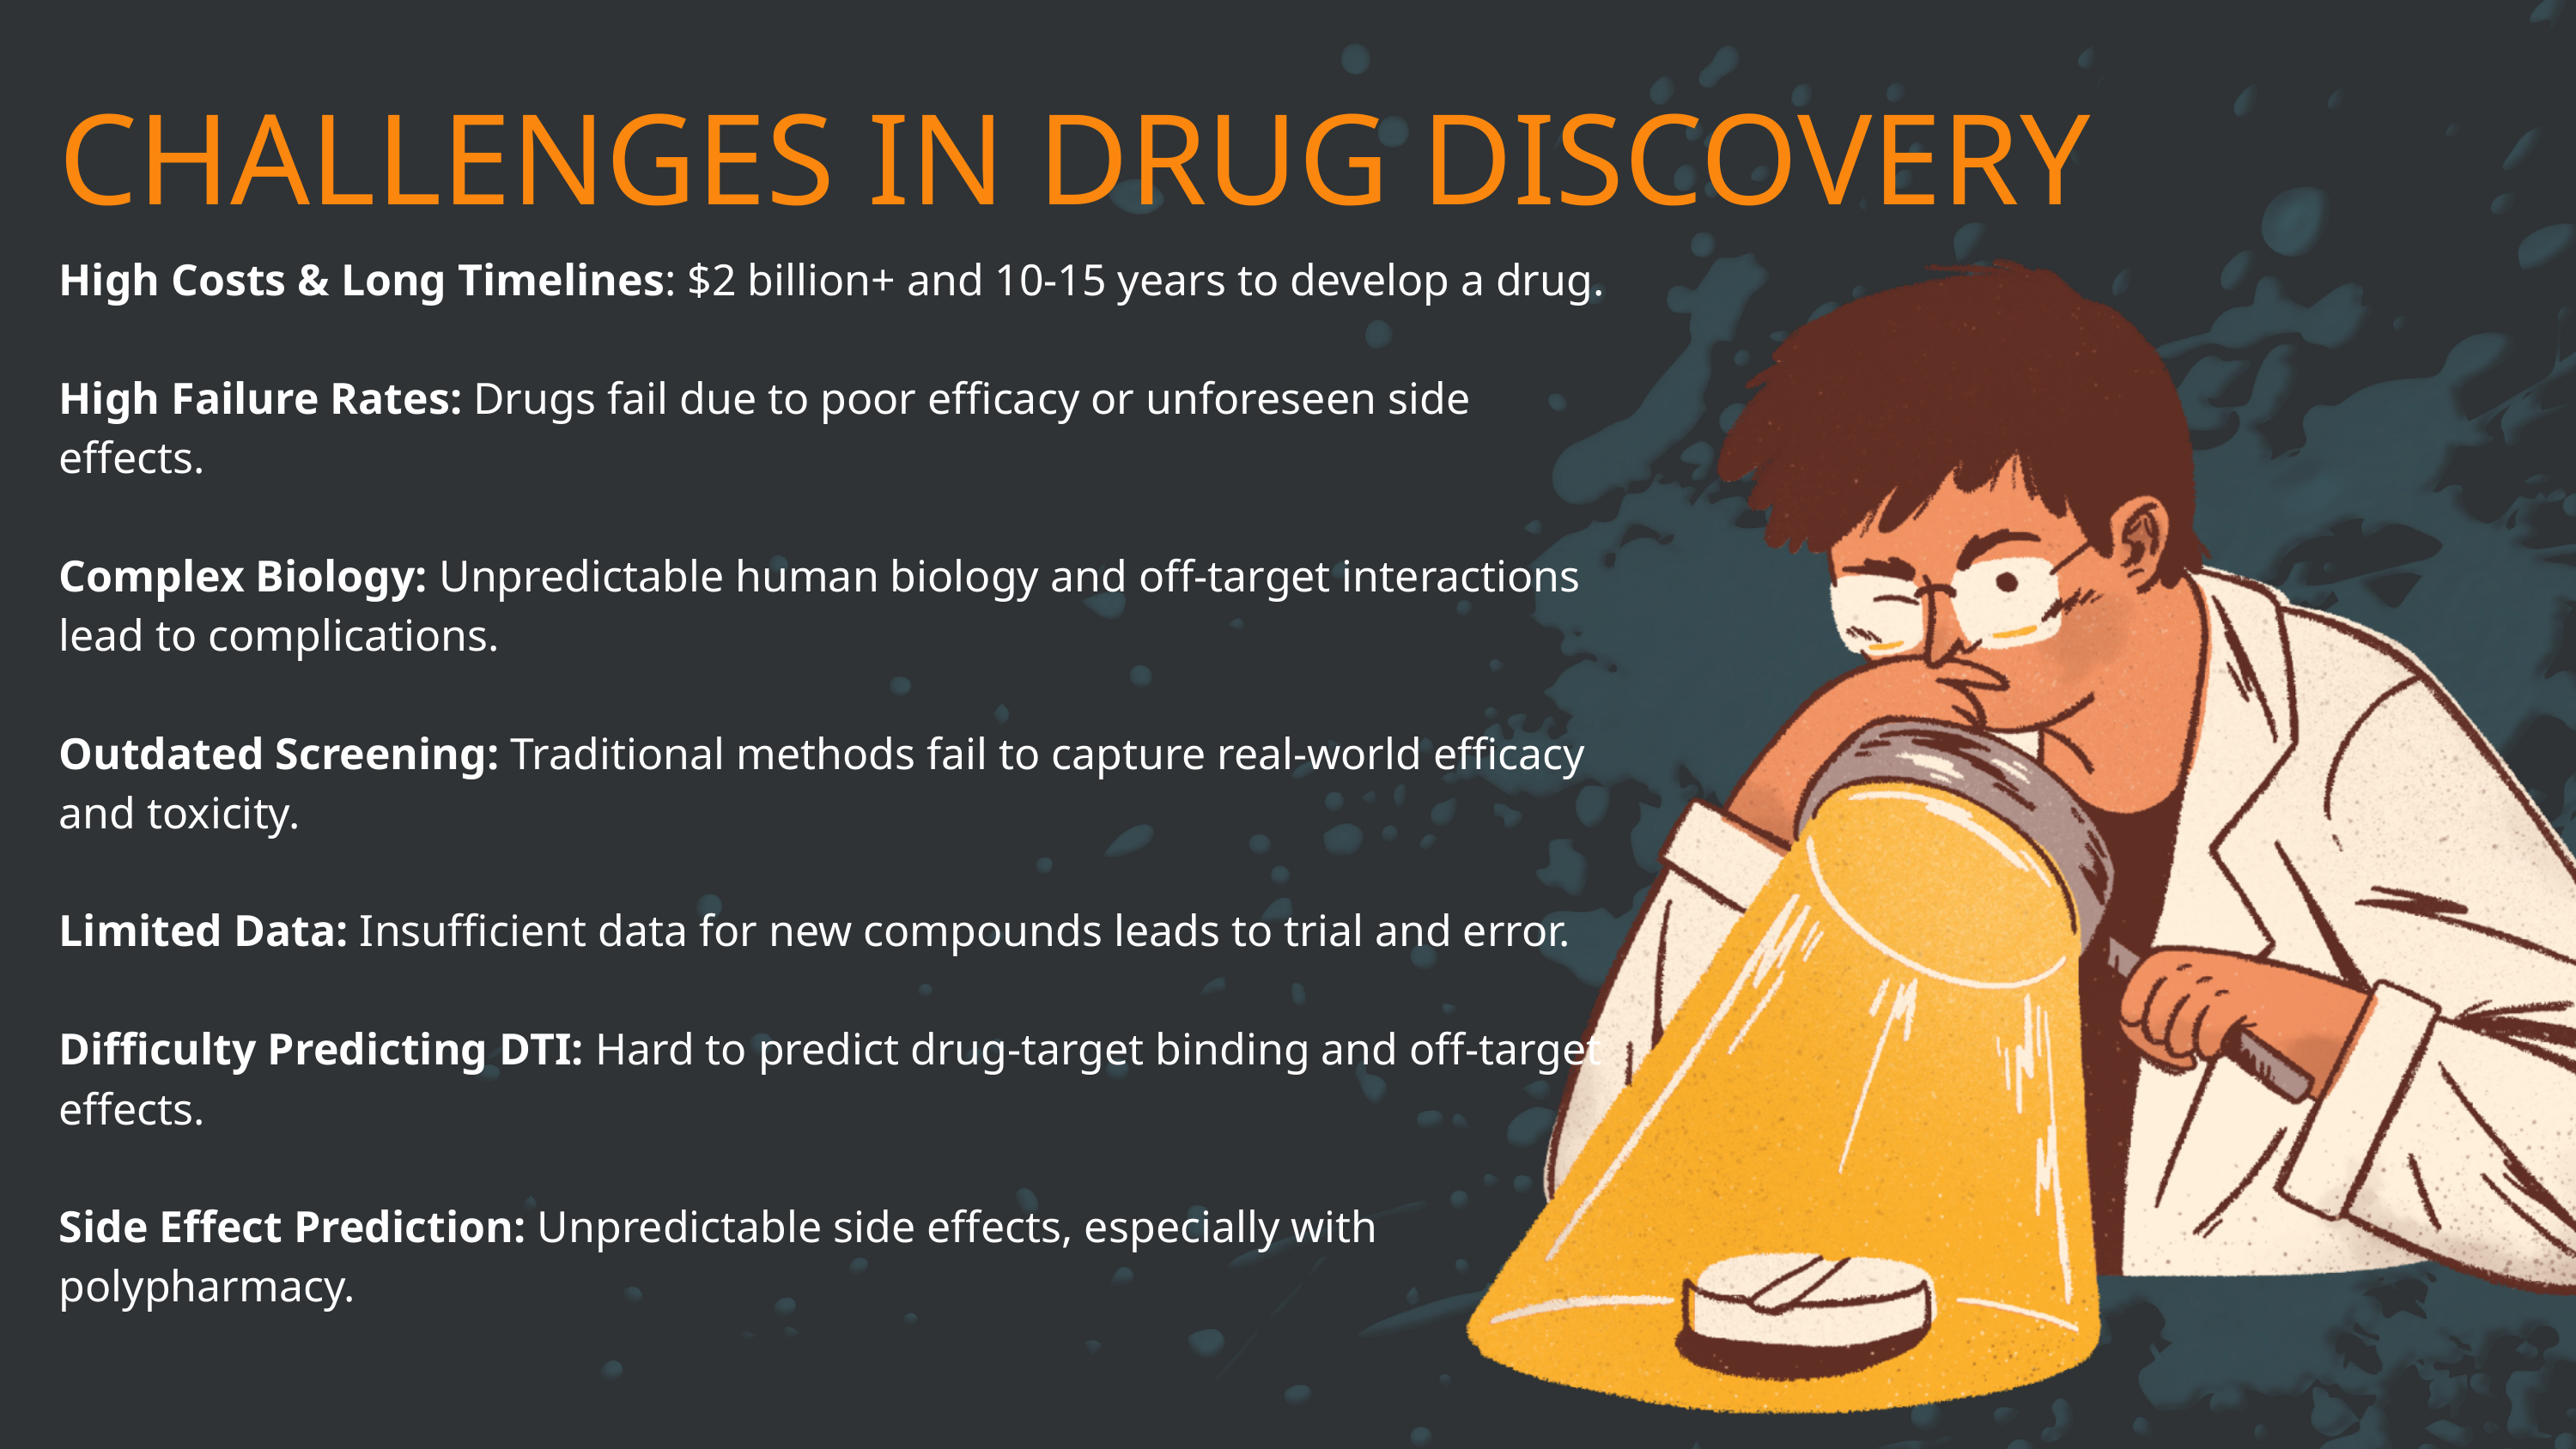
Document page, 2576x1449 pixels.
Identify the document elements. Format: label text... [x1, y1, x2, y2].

text_box High Costs & Long Timelines: $2 billion+ and 10-15 years to develop a drug. High Failure Rates: Drugs fail due to poor efficacy or unforeseen side effects. Complex Biology: Unpredictable human biology and off-target interactions lead to complications. Outdated Screening: Traditional methods fail to capture real-world efficacy and toxicity. Limited Data: Insufficient data for new compounds leads to trial and error. Difficulty Predicting DTI: Hard to predict drug-target binding and off-target effects. Side Effect Prediction: Unpredictable side effects, especially with polypharmacy. [58, 245, 467, 1370]
text_box CHALLENGES IN DRUG DISCOVERY [58, 79, 467, 230]
picture [473, 0, 2576, 1449]
